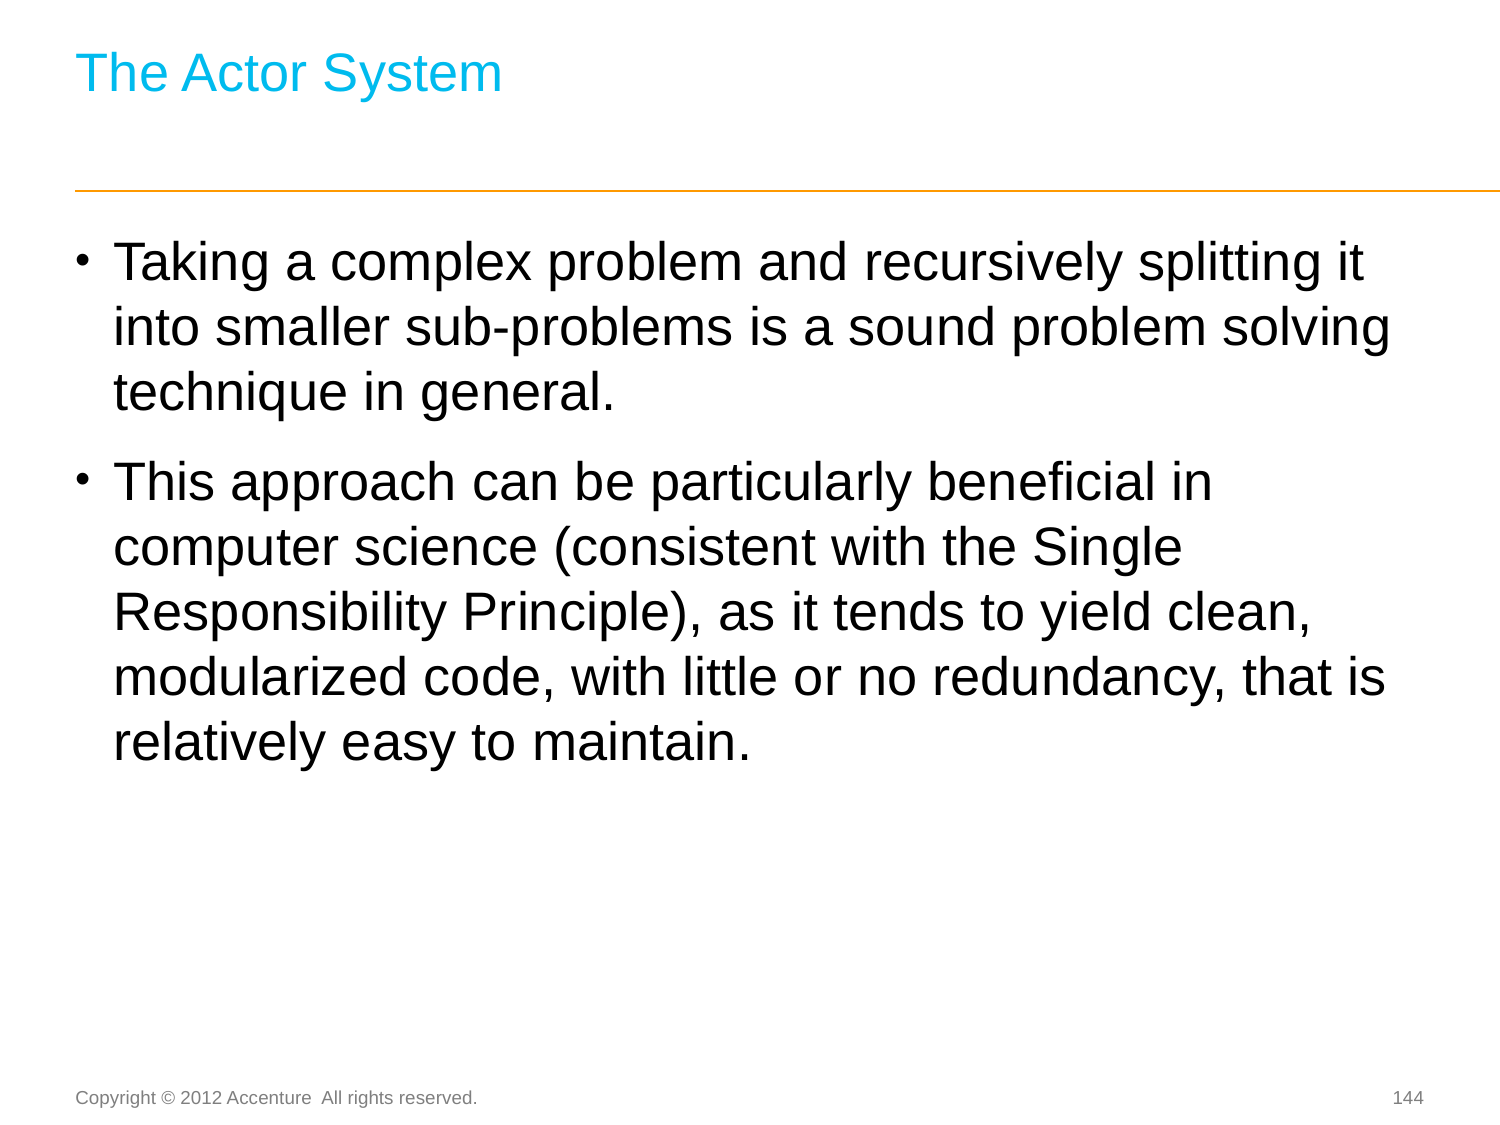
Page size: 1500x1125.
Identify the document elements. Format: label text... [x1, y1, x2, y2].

title The Actor System [75, 27, 1422, 157]
list Taking a complex problem and recursively splitting it into smaller sub-problems is a sound problem solving technique in general. This approach can be particularly beneficial in computer science (consistent with the Single Responsibility Principle), as it tends to yield clean, modularized code, with little or no redundancy, that is relatively easy to maintain. [75, 226, 1425, 1018]
